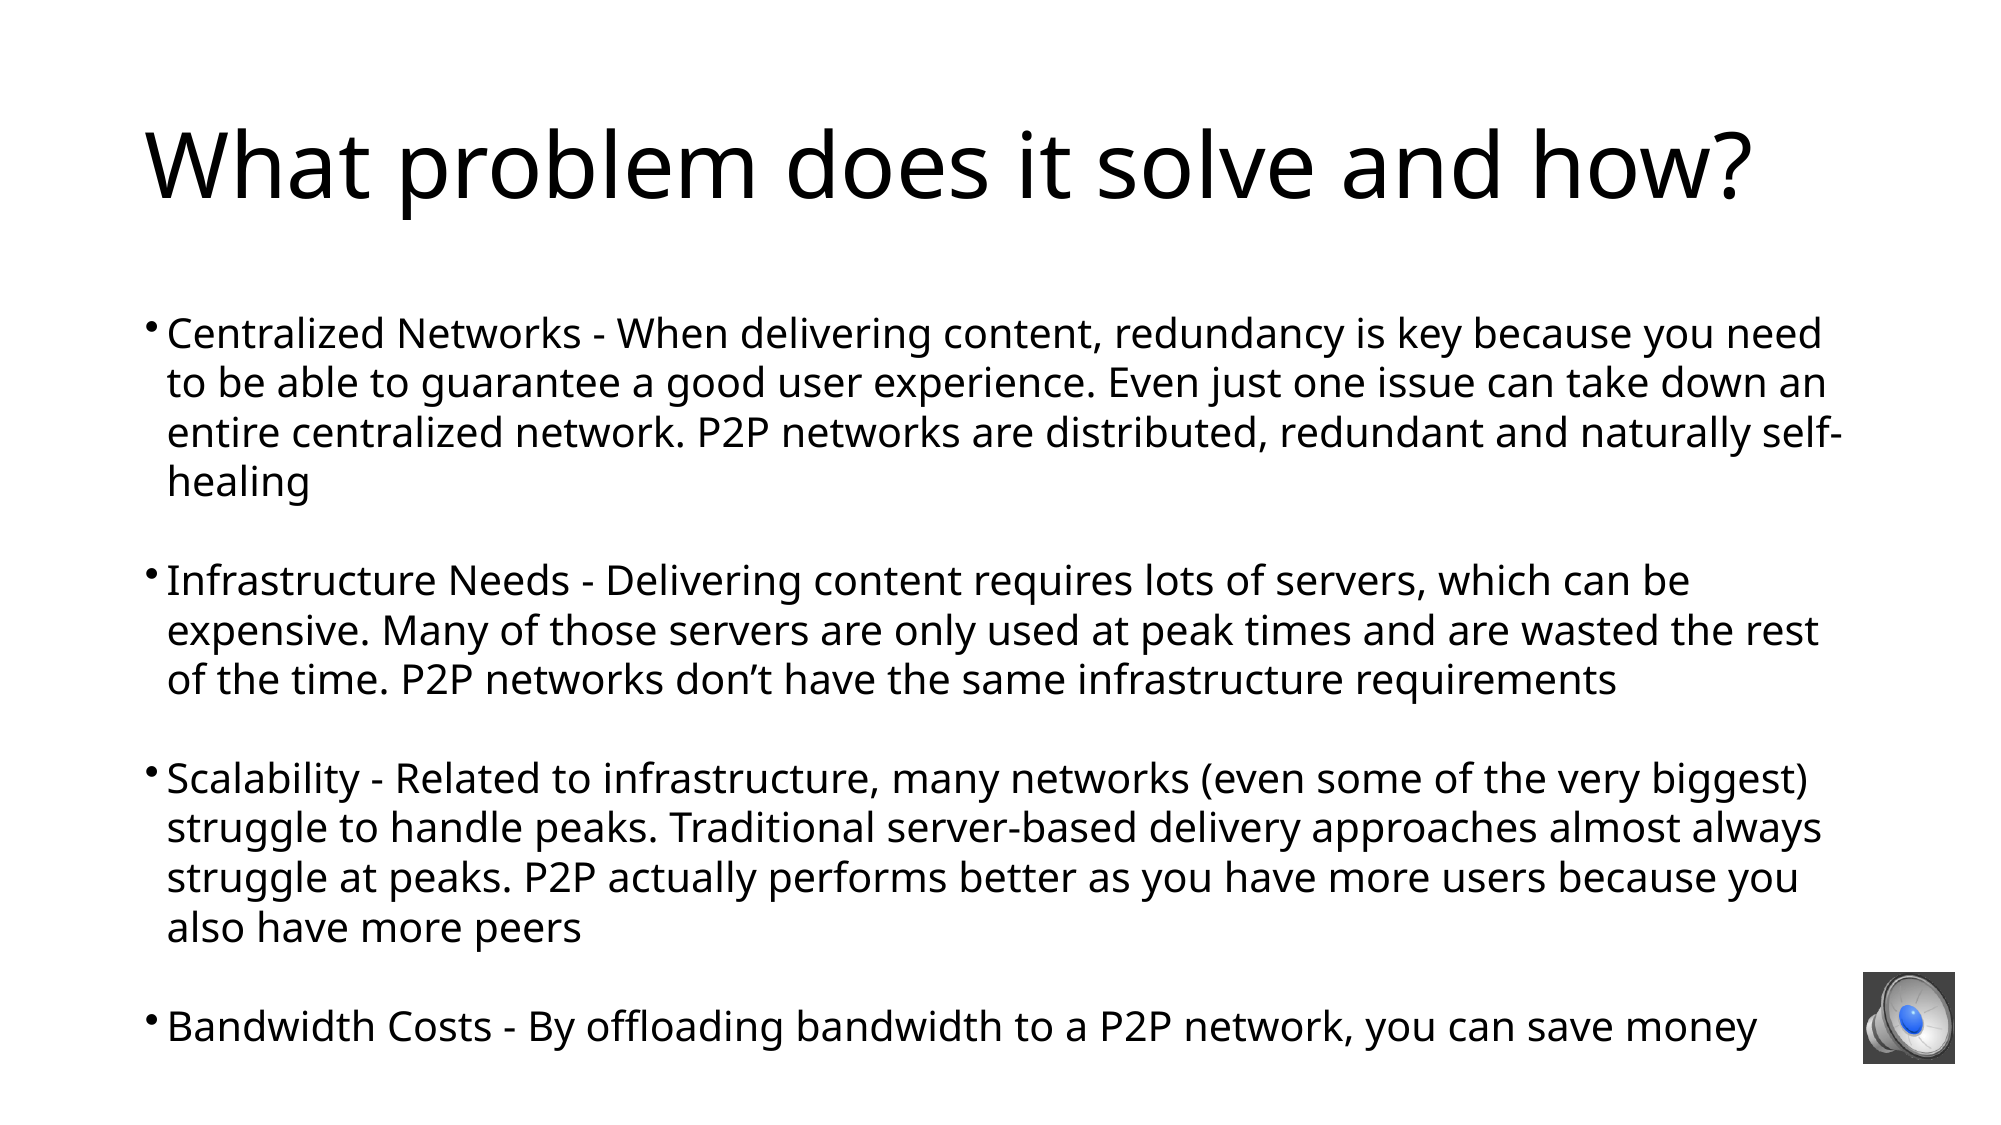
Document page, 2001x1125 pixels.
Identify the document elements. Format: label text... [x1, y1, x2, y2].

title What problem does it solve and how? [136, 59, 1863, 278]
list Centralized Networks - When delivering content, redundancy is key because you need to be able to guarantee a good user experience. Even just one issue can take down an entire centralized network. P2P networks are distributed, redundant and naturally self-healing Infrastructure Needs - Delivering content requires lots of servers, which can be expensive. Many of those servers are only used at peak times and are wasted the rest of the time. P2P networks don’t have the same infrastructure requirements Scalability - Related to infrastructure, many networks (even some of the very biggest) struggle to handle peaks. Traditional server-based delivery approaches almost always struggle at peaks. P2P actually performs better as you have more users because you also have more peers Bandwidth Costs - By offloading bandwidth to a P2P network, you can save money [136, 298, 1863, 1014]
picture [1862, 971, 1957, 1066]
